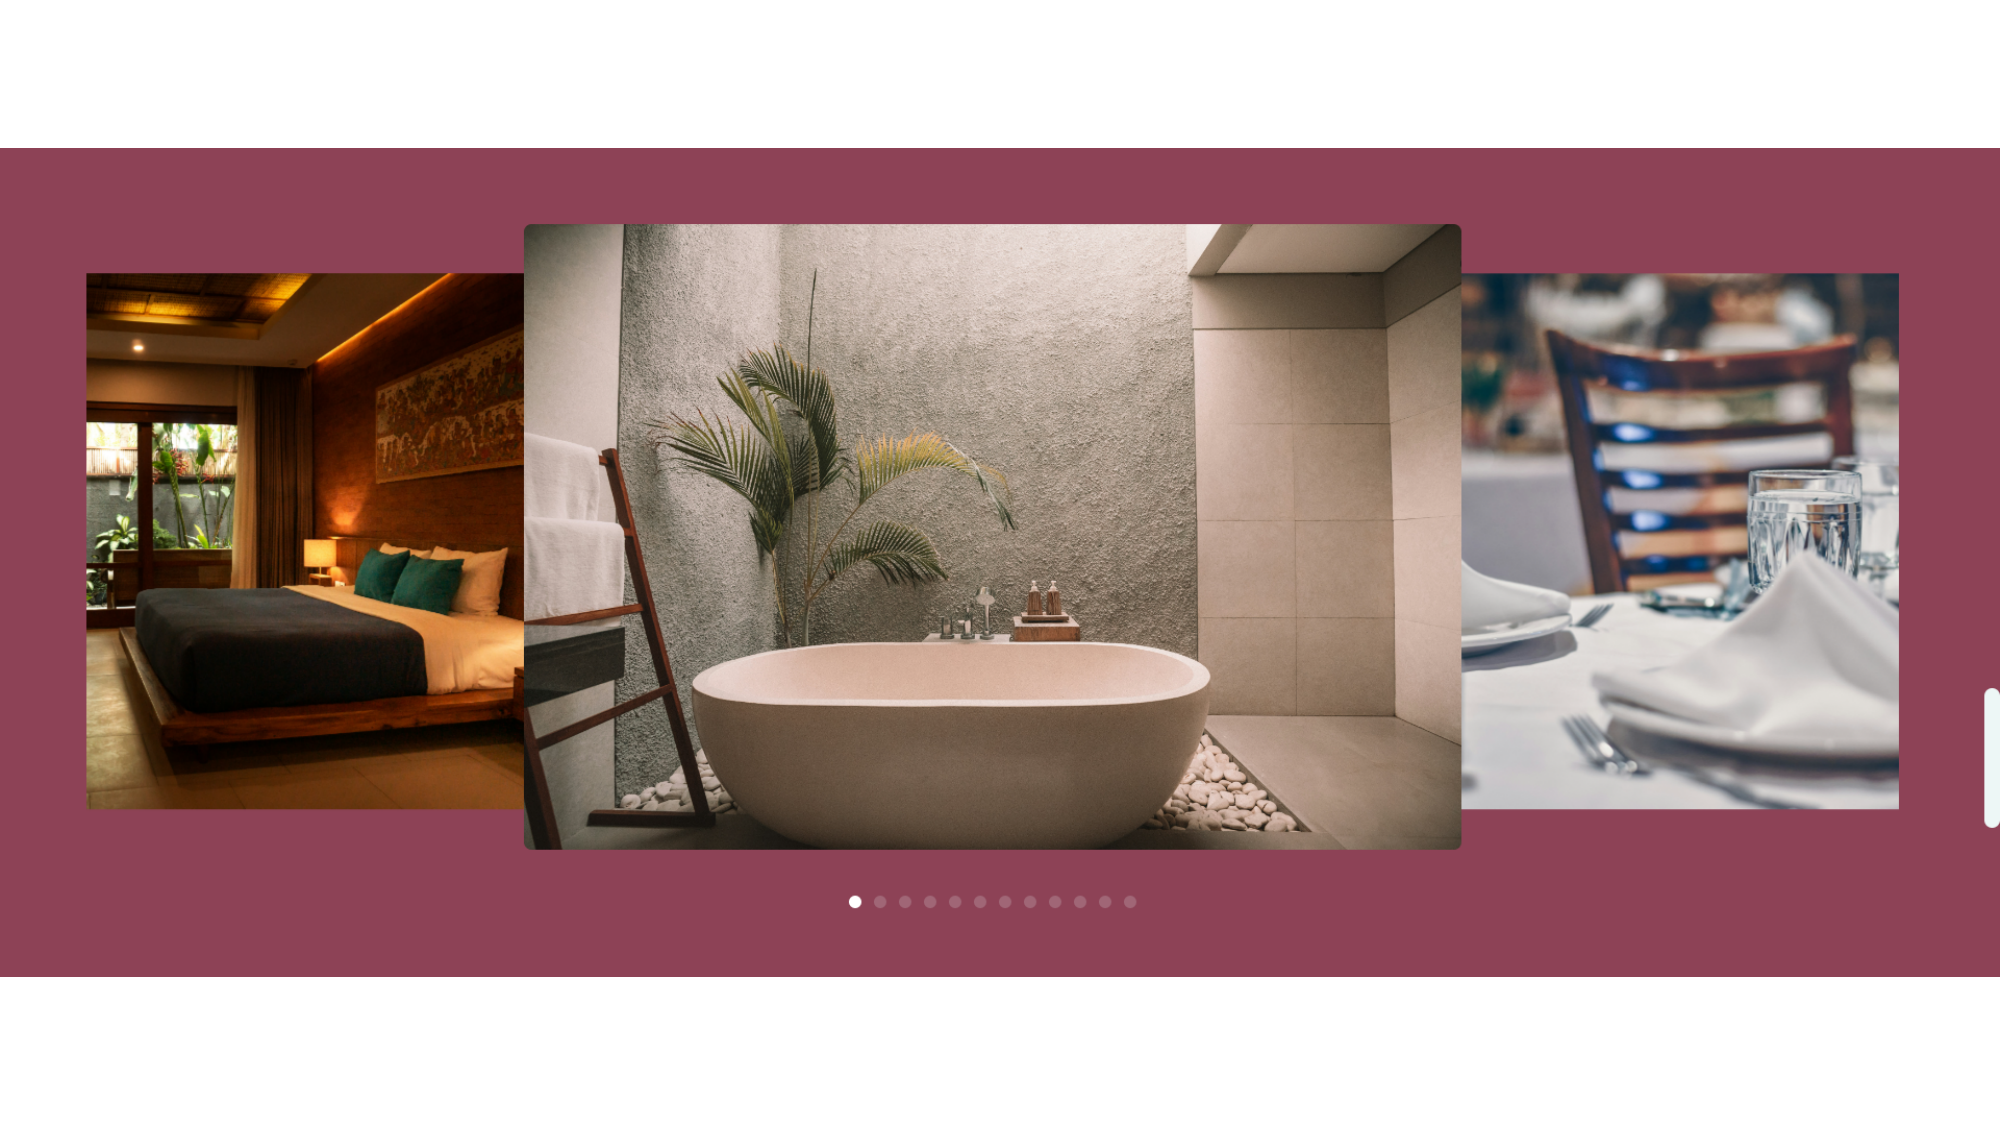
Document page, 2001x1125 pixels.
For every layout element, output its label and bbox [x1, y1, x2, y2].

picture [0, 148, 2000, 977]
